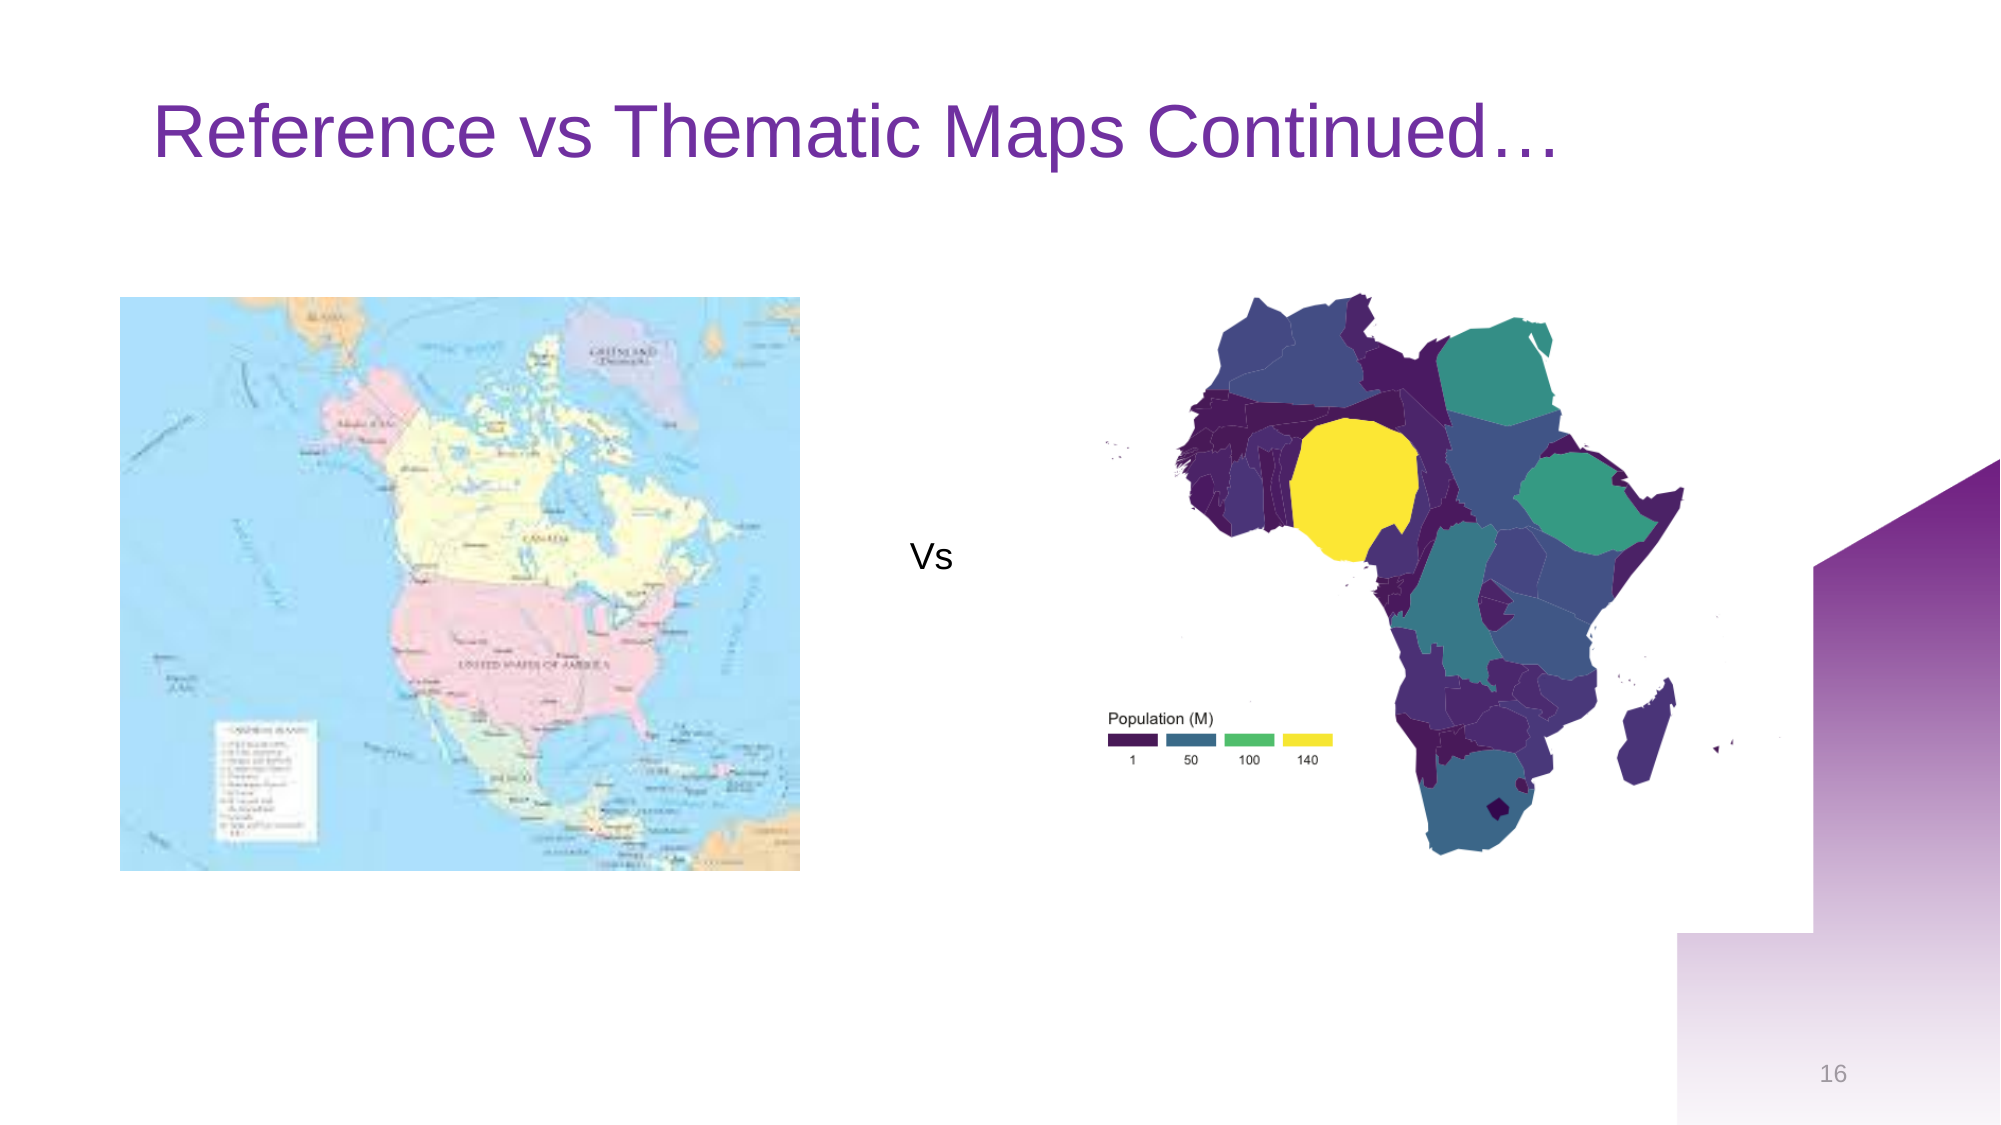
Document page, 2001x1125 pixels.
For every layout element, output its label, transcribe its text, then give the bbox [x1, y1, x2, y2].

slide_number 16 [1412, 1042, 1863, 1103]
picture [120, 297, 800, 871]
title Reference vs Thematic Maps Continued… [137, 88, 1775, 179]
text_box Vs [894, 524, 1012, 585]
picture [1072, 200, 2000, 1125]
